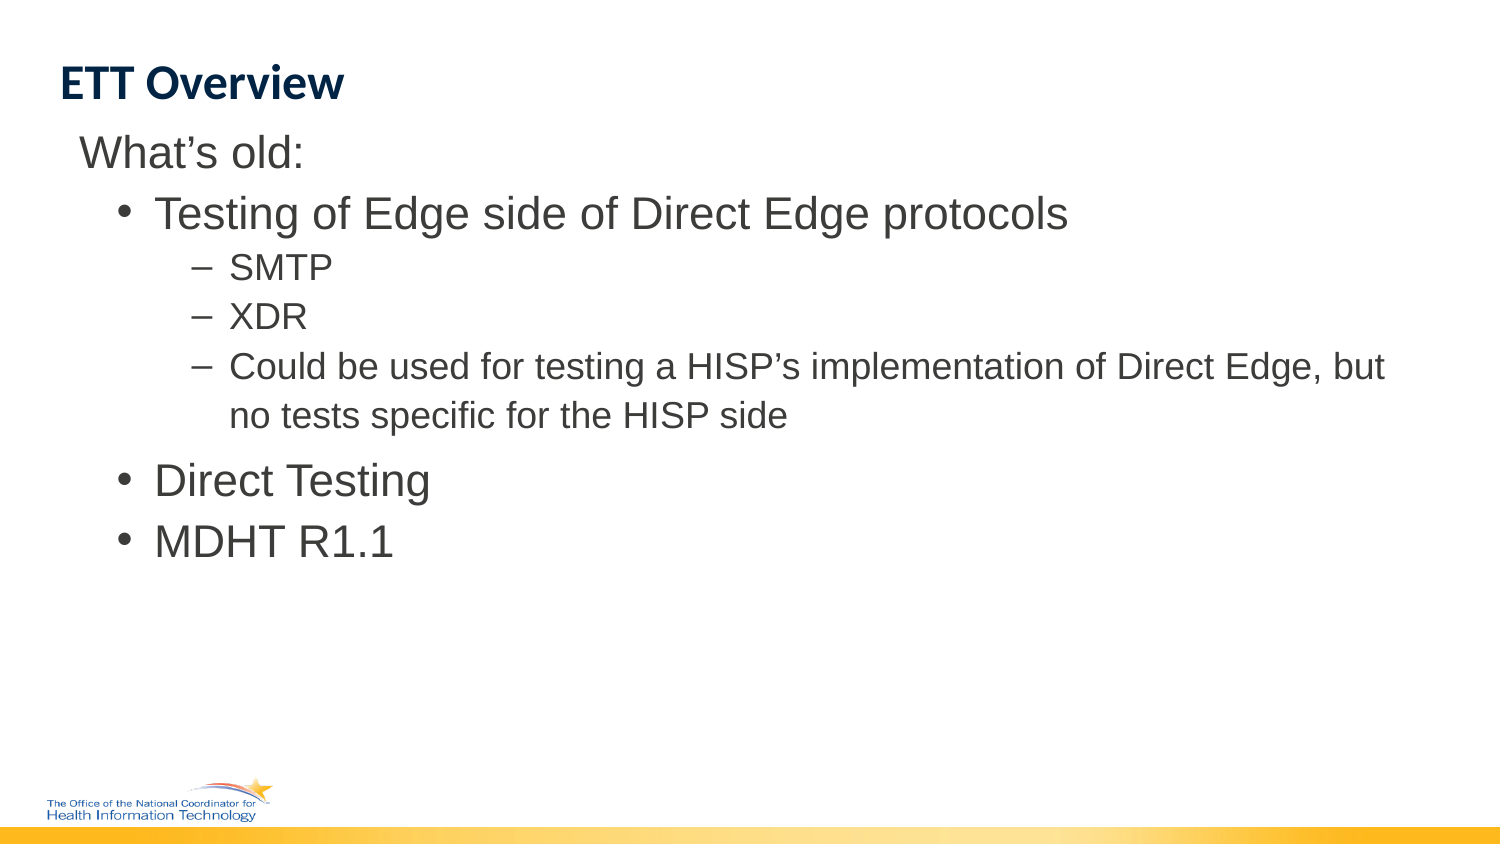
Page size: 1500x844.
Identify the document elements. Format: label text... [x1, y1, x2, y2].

picture [47, 776, 273, 822]
title ETT Overview [45, 34, 1396, 91]
picture [0, 827, 1500, 844]
list What’s old: Testing of Edge side of Direct Edge protocols SMTP XDR Could be used for testing a HISP’s implementation of Direct Edge, but no tests specific for the HISP side Direct Testing MDHT R1.1 [64, 102, 1425, 740]
